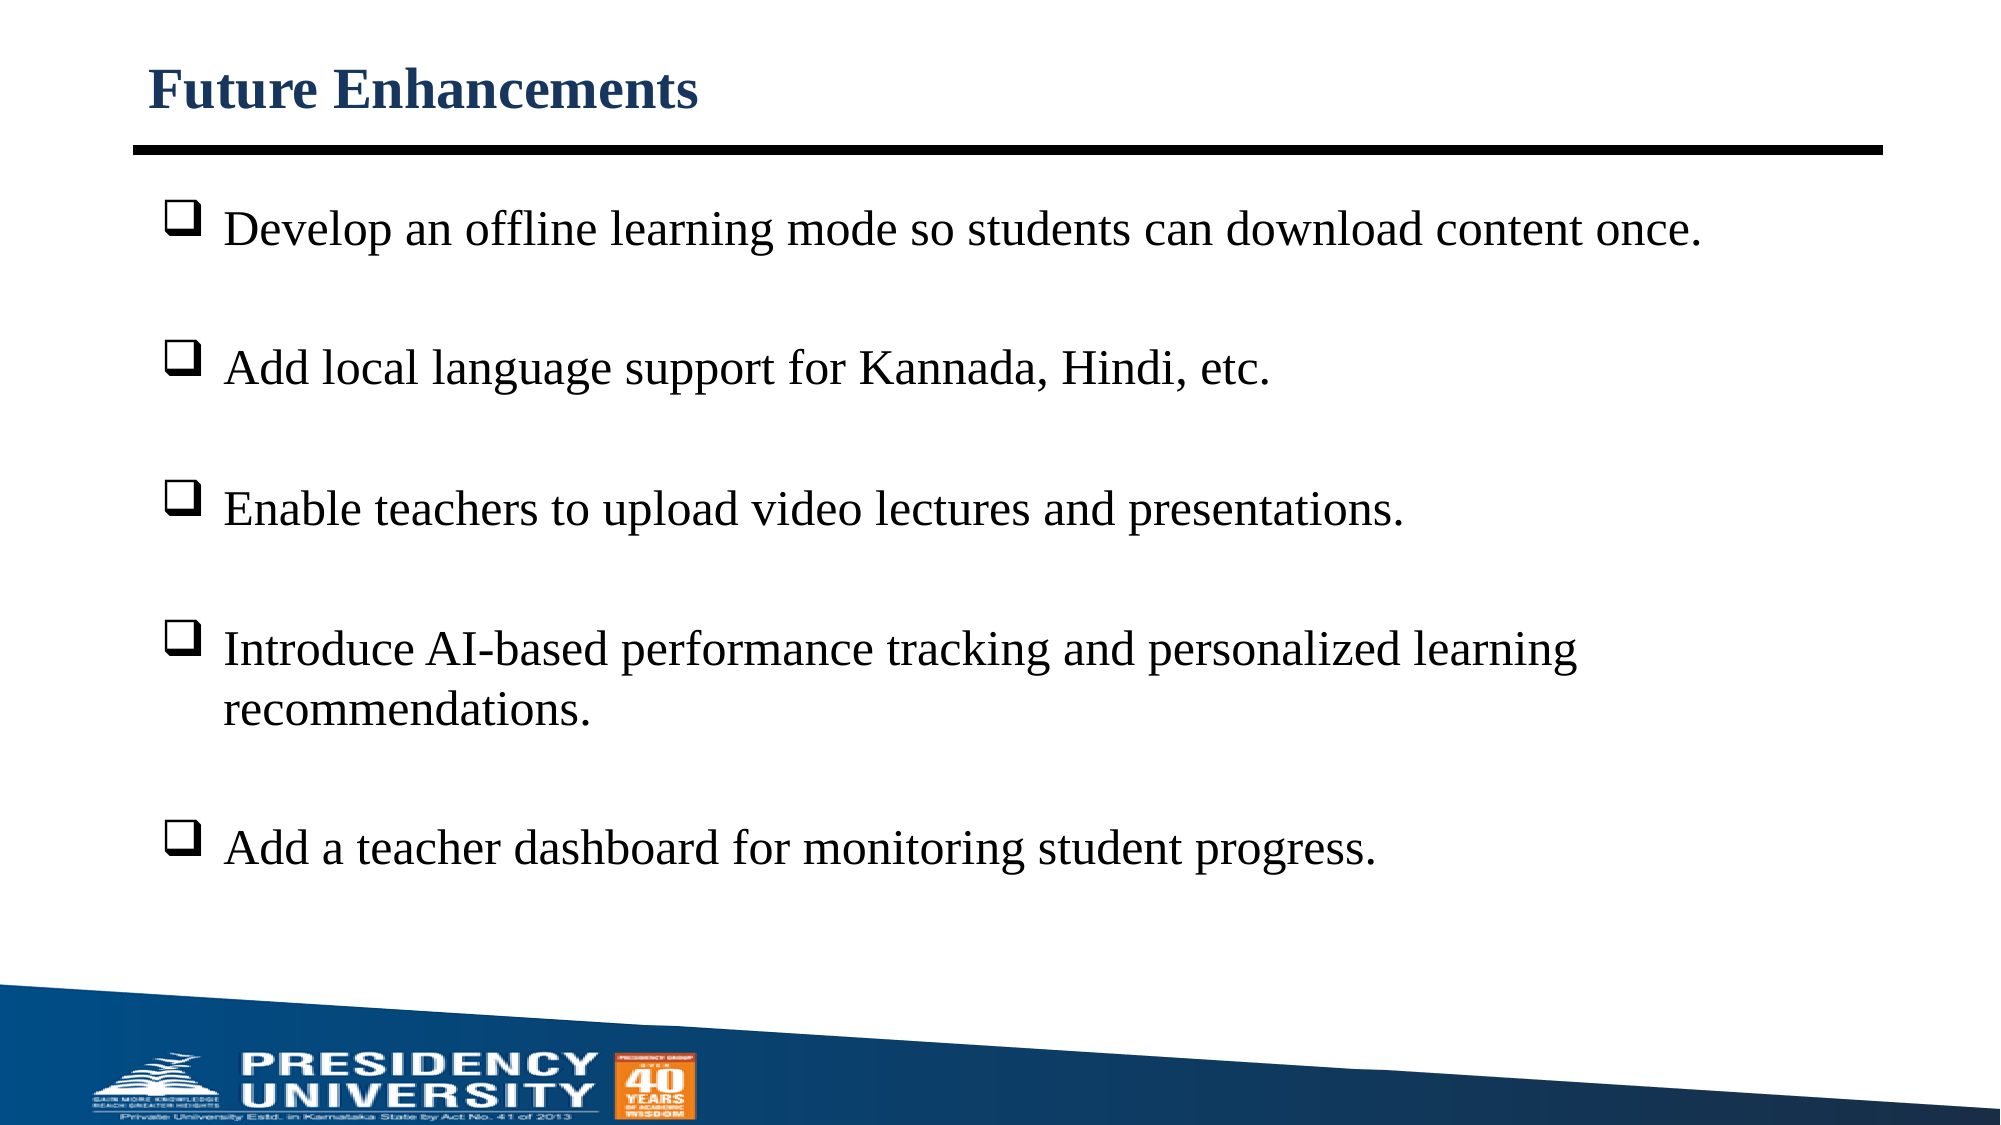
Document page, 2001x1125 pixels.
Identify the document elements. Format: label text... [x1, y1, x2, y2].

picture [0, 982, 2000, 1125]
title Future Enhancements [133, 45, 1884, 125]
list Develop an offline learning mode so students can download content once. Add local language support for Kannada, Hindi, etc. Enable teachers to upload video lectures and presentations. Introduce AI-based performance tracking and personalized learning recommendations. Add a teacher dashboard for monitoring student progress. [133, 187, 1884, 1000]
